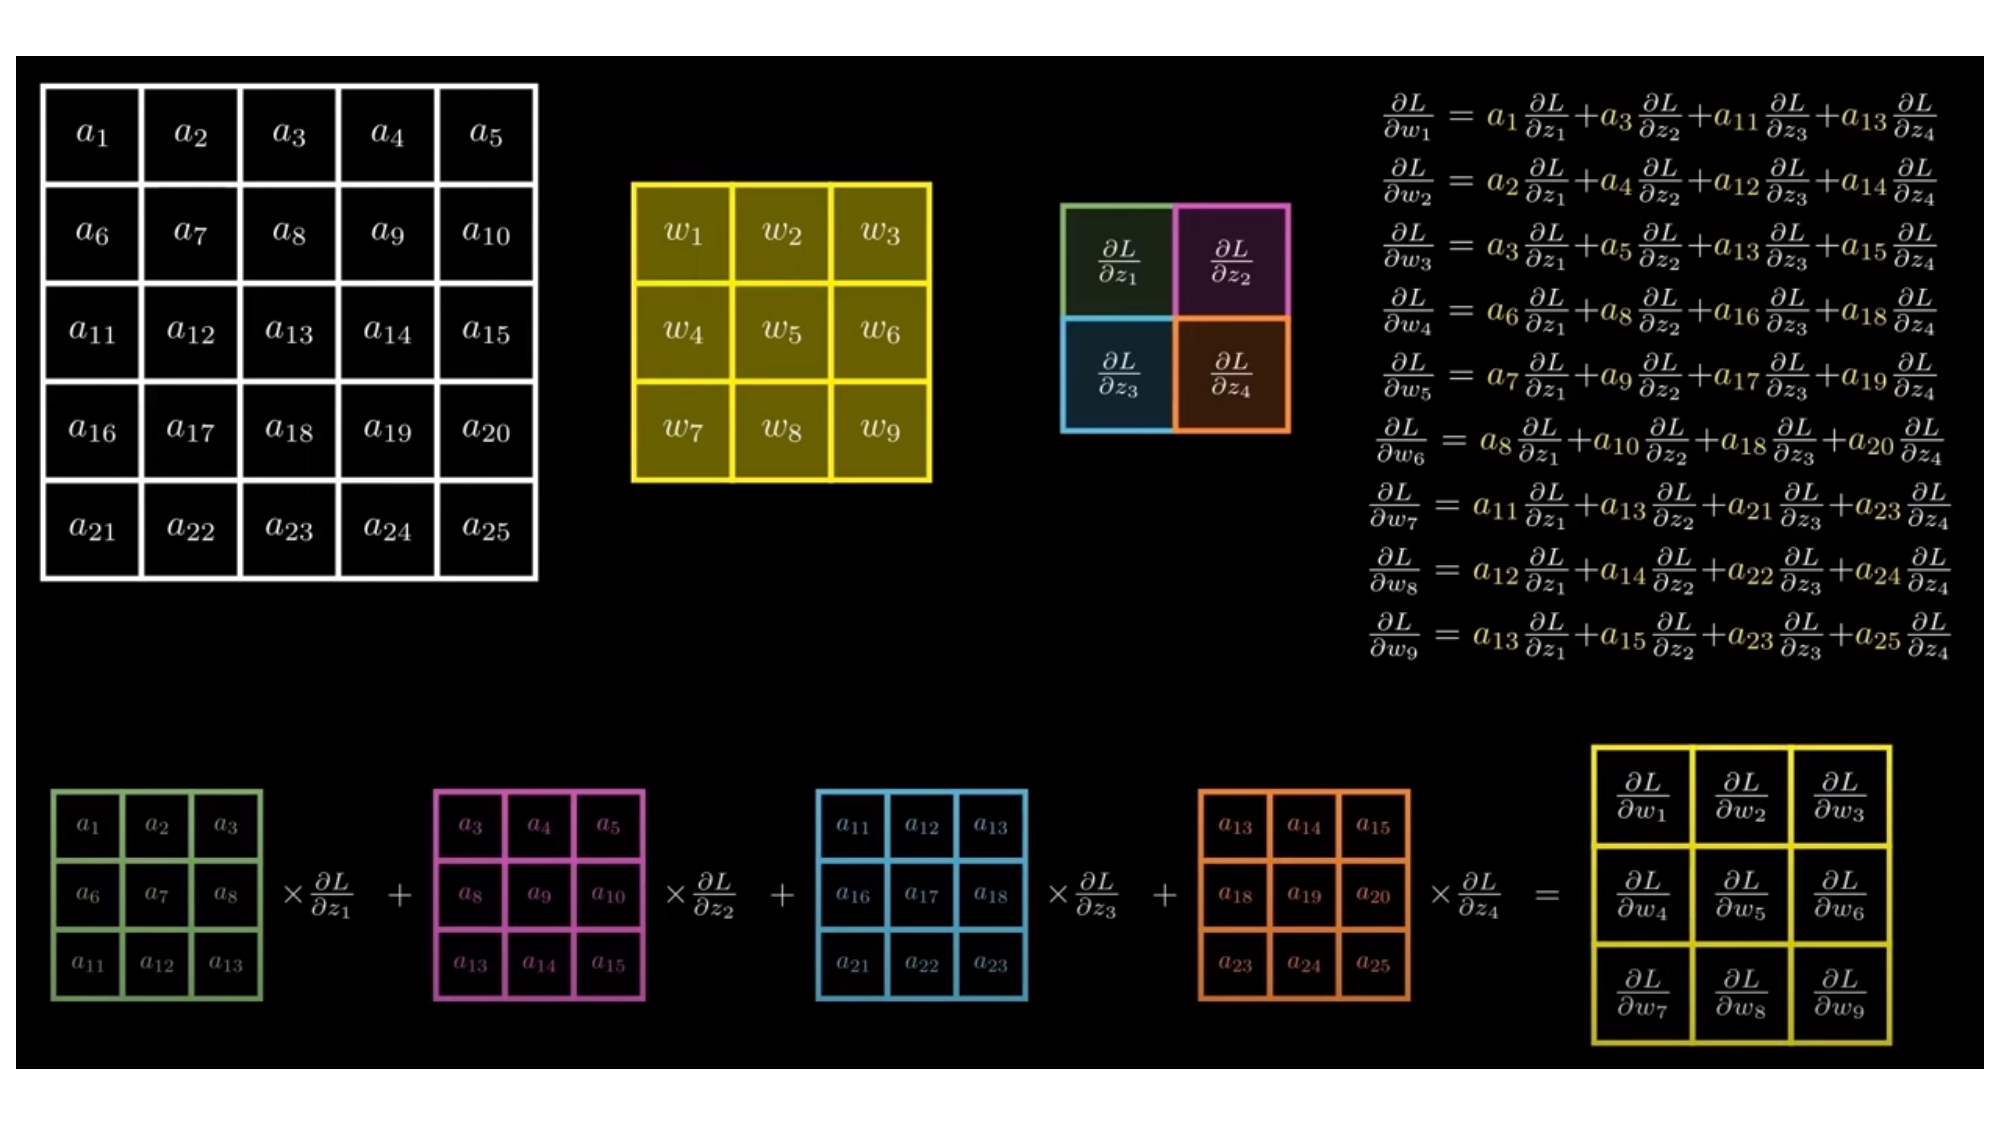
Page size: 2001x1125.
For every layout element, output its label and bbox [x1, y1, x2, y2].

picture [16, 56, 1984, 1069]
